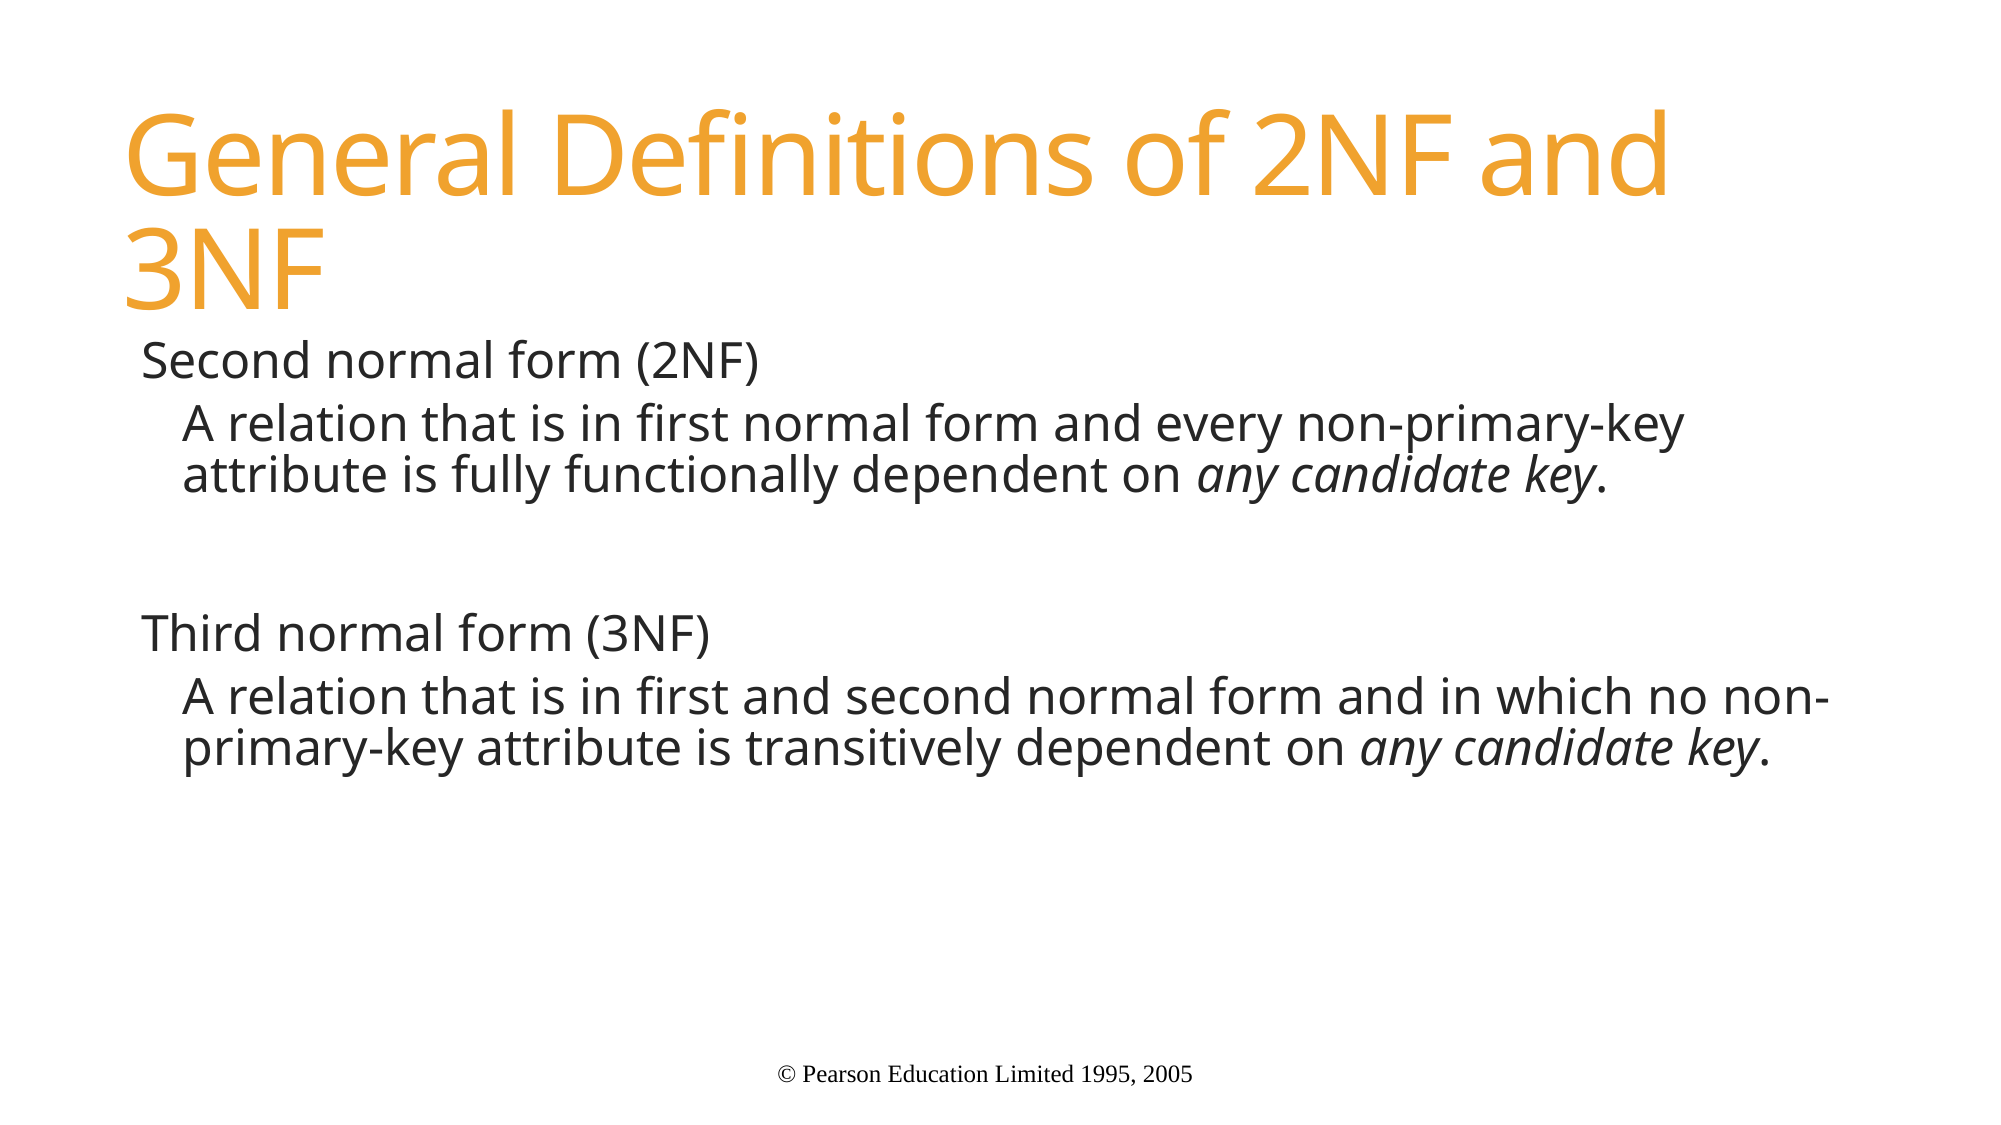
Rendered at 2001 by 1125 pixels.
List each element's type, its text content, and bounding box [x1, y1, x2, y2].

text_box © Pearson Education Limited 1995, 2005 [762, 1050, 1288, 1095]
list Second normal form (2NF) A relation that is in first normal form and every non-primary-key attribute is fully functionally dependent on any candidate key. Third normal form (3NF) A relation that is in first and second normal form and in which no non-primary-key attribute is transitively dependent on any candidate key. [111, 329, 1876, 948]
title General Definitions of 2NF and 3NF [107, 81, 1875, 354]
